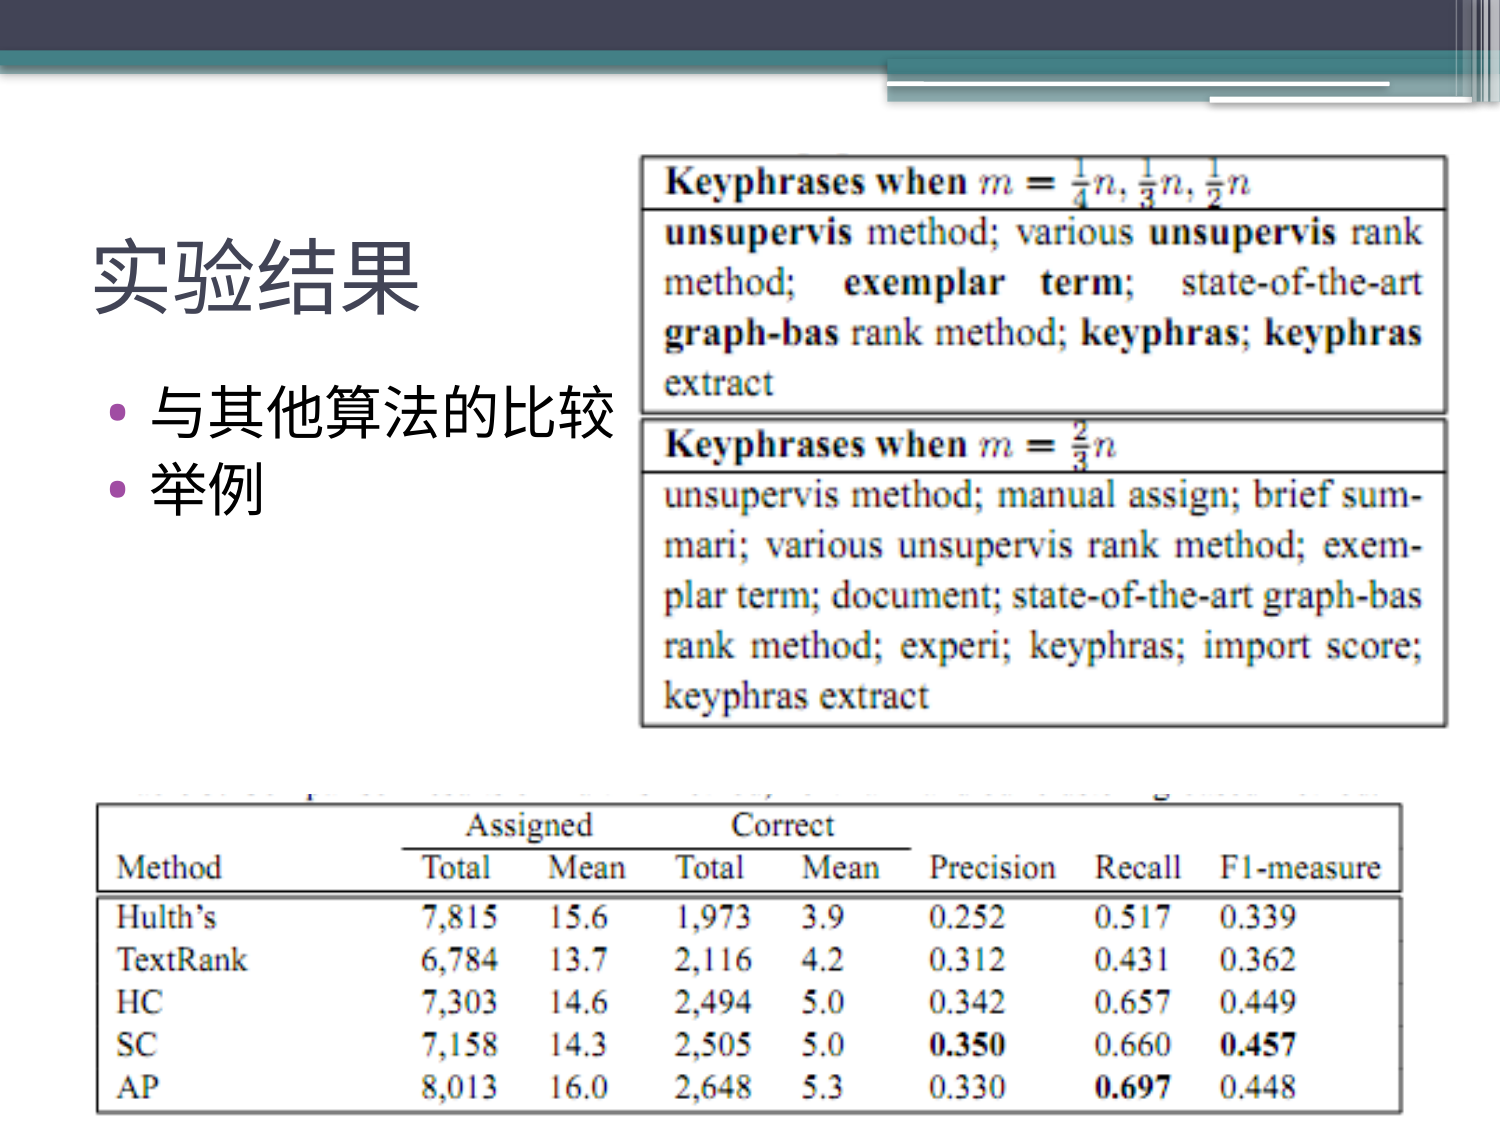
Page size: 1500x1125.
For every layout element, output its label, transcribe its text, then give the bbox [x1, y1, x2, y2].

picture [84, 793, 1411, 1125]
list 与其他算法的比较 举例 [75, 368, 1425, 1079]
picture [631, 153, 1456, 740]
title 实验结果 [75, 187, 624, 363]
